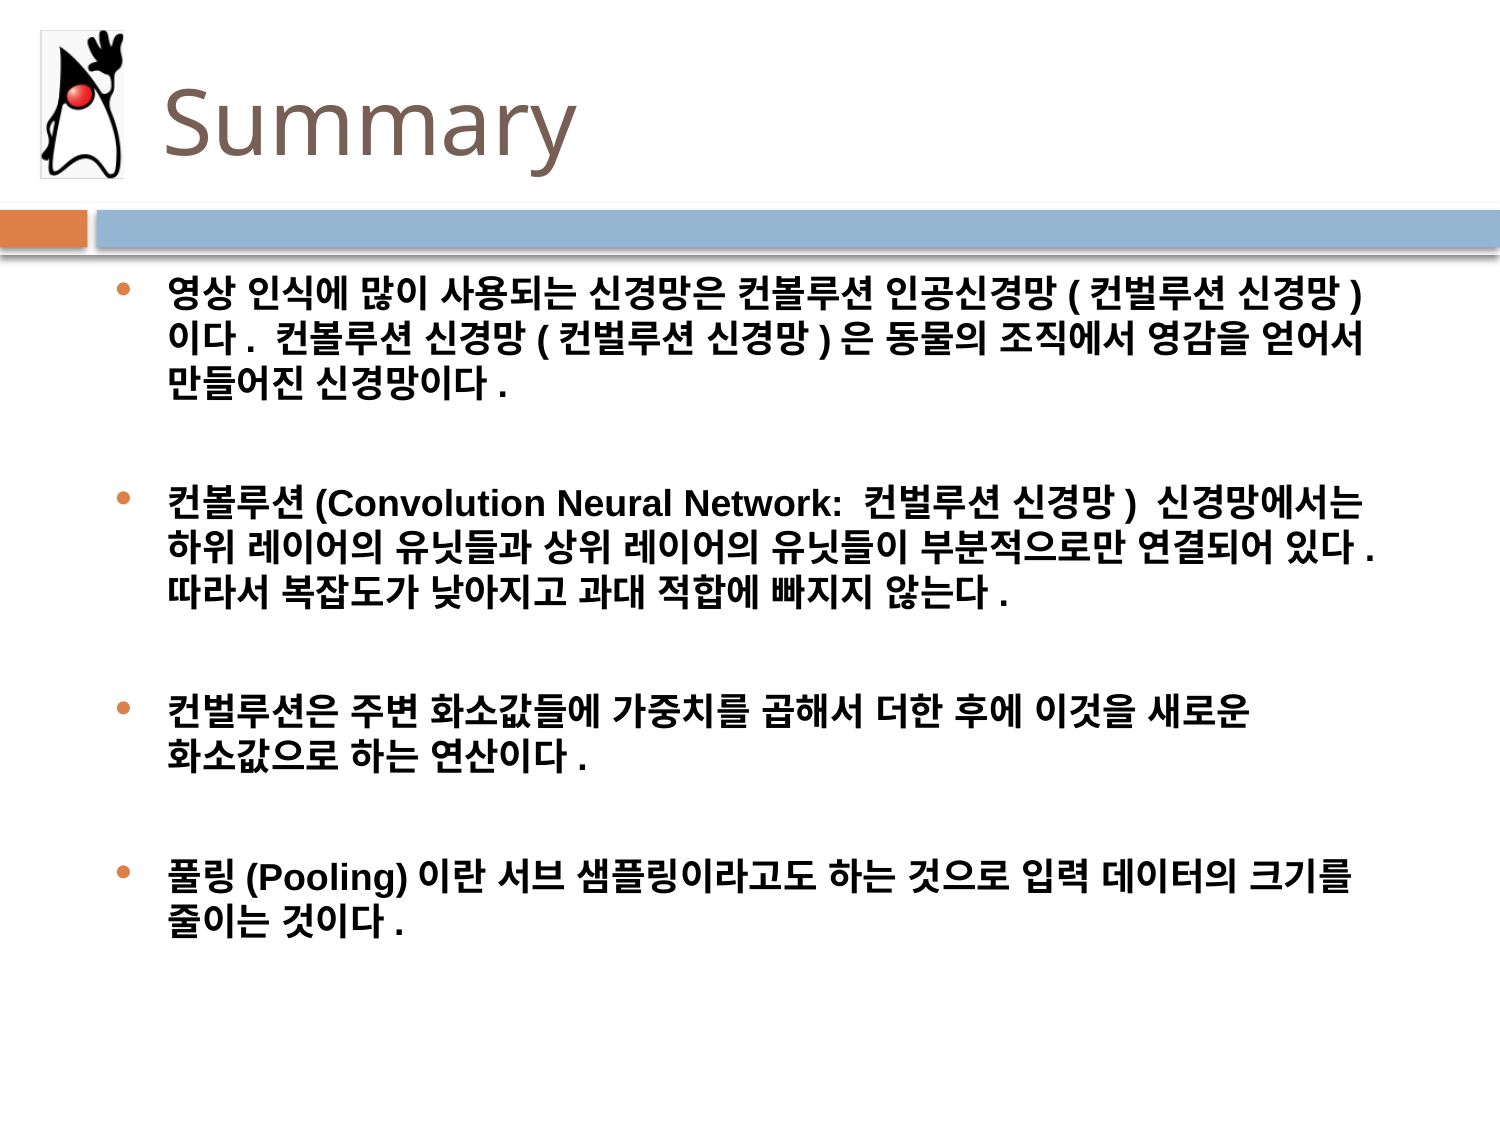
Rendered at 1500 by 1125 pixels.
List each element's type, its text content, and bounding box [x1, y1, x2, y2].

picture [39, 30, 124, 179]
list 영상 인식에 많이 사용되는 신경망은 컨볼루션 인공신경망(컨벌루션 신경망)이다. 컨볼루션 신경망(컨벌루션 신경망)은 동물의 조직에서 영감을 얻어서 만들어진 신경망이다. 컨볼루션(Convolution Neural Network: 컨벌루션 신경망) 신경망에서는 하위 레이어의 유닛들과 상위 레이어의 유닛들이 부분적으로만 연결되어 있다. 따라서 복잡도가 낮아지고 과대 적합에 빠지지 않는다. 컨벌루션은 주변 화소값들에 가중치를 곱해서 더한 후에 이것을 새로운 화소값으로 하는 연산이다. 풀링(Pooling)이란 서브 샘플링이라고도 하는 것으로 입력 데이터의 크기를 줄이는 것이다. [100, 262, 1438, 1000]
title Summary [100, 37, 1438, 200]
